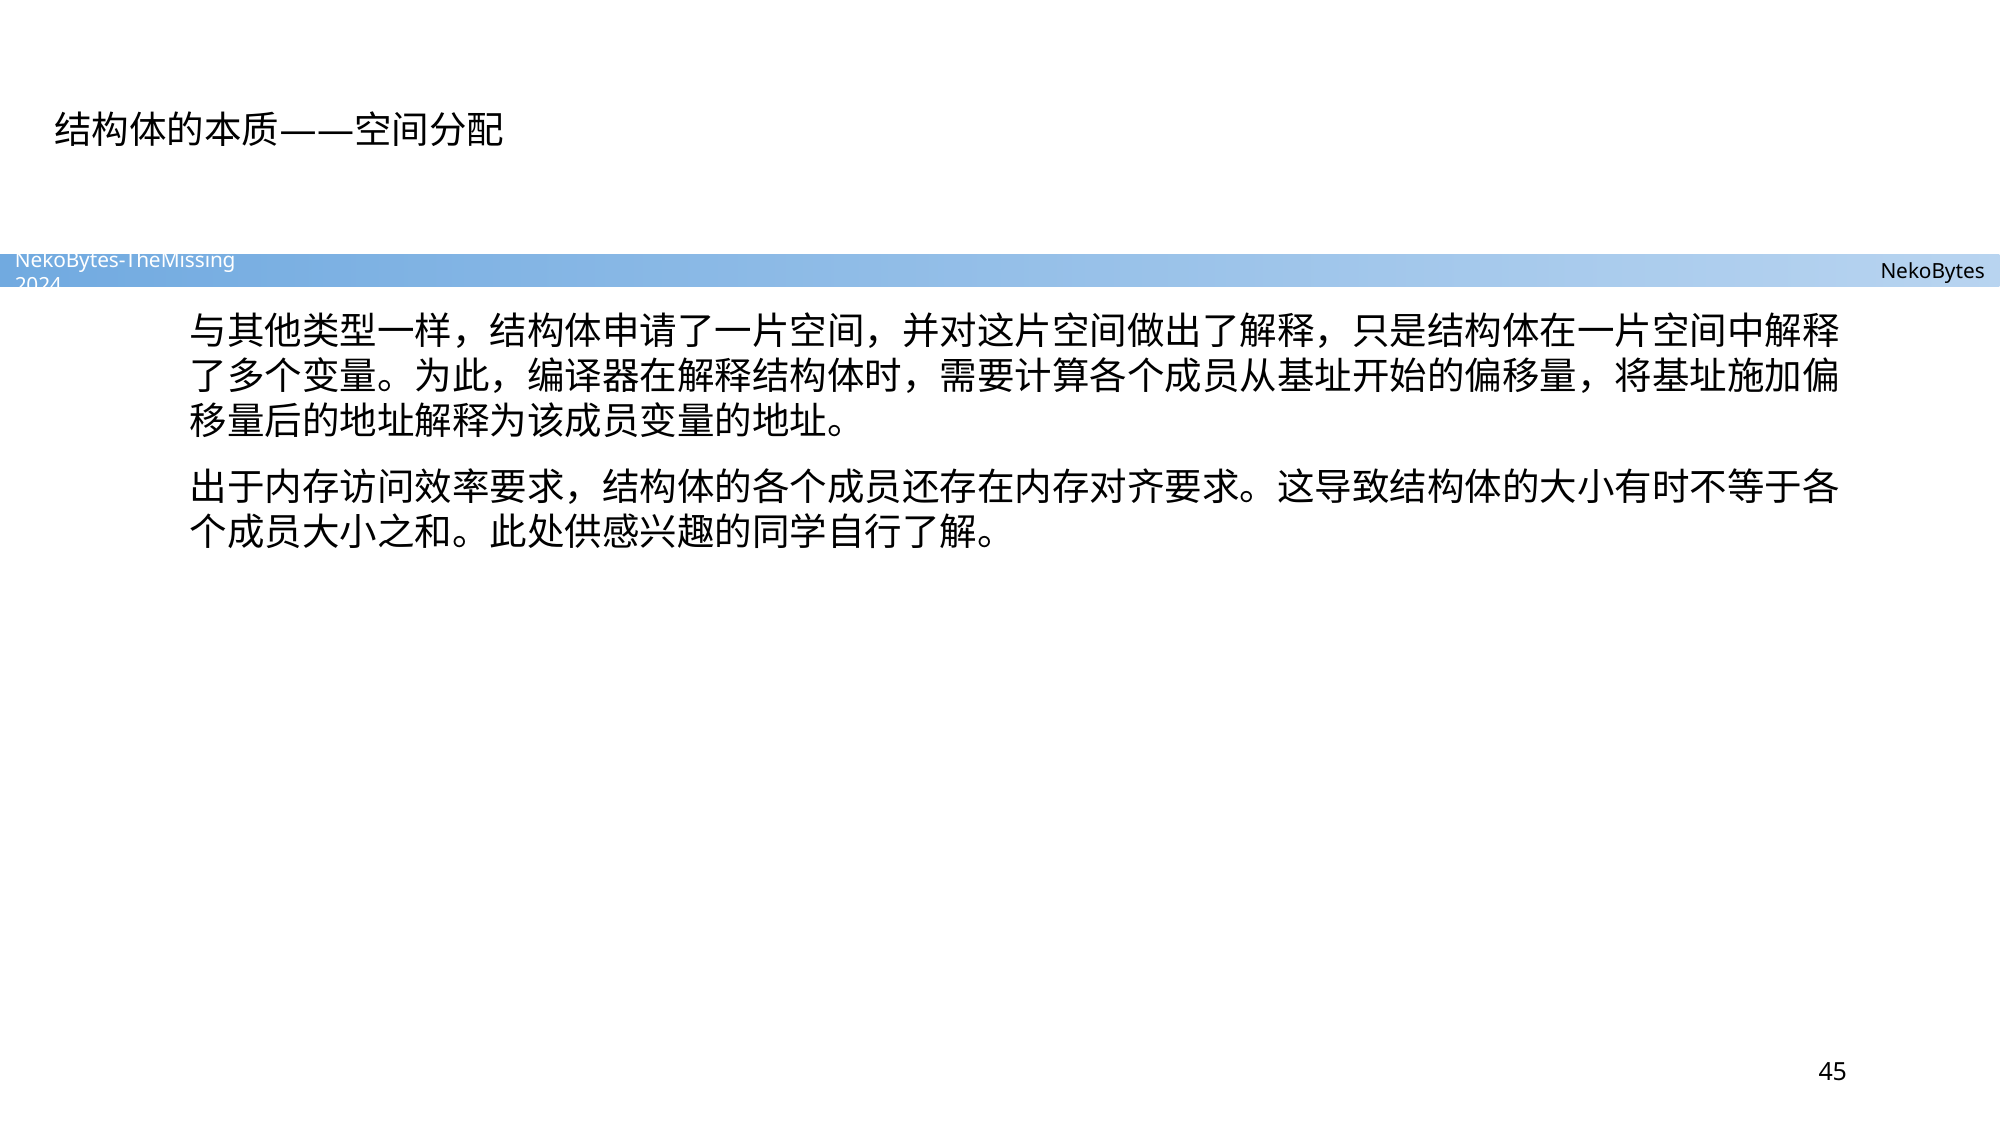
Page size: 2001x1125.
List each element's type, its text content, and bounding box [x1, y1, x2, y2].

slide_number 45 [1412, 1042, 1862, 1103]
title 结构体的本质——空间分配 [39, 19, 1764, 237]
list 与其他类型一样，结构体申请了一片空间，并对这片空间做出了解释，只是结构体在一片空间中解释了多个变量。为此，编译器在解释结构体时，需要计算各个成员从基址开始的偏移量，将基址施加偏移量后的地址解释为该成员变量的地址。 出于内存访问效率要求，结构体的各个成员还存在内存对齐要求。这导致结构体的大小有时不等于各个成员大小之和。此处供感兴趣的同学自行了解。 [137, 299, 1862, 1013]
